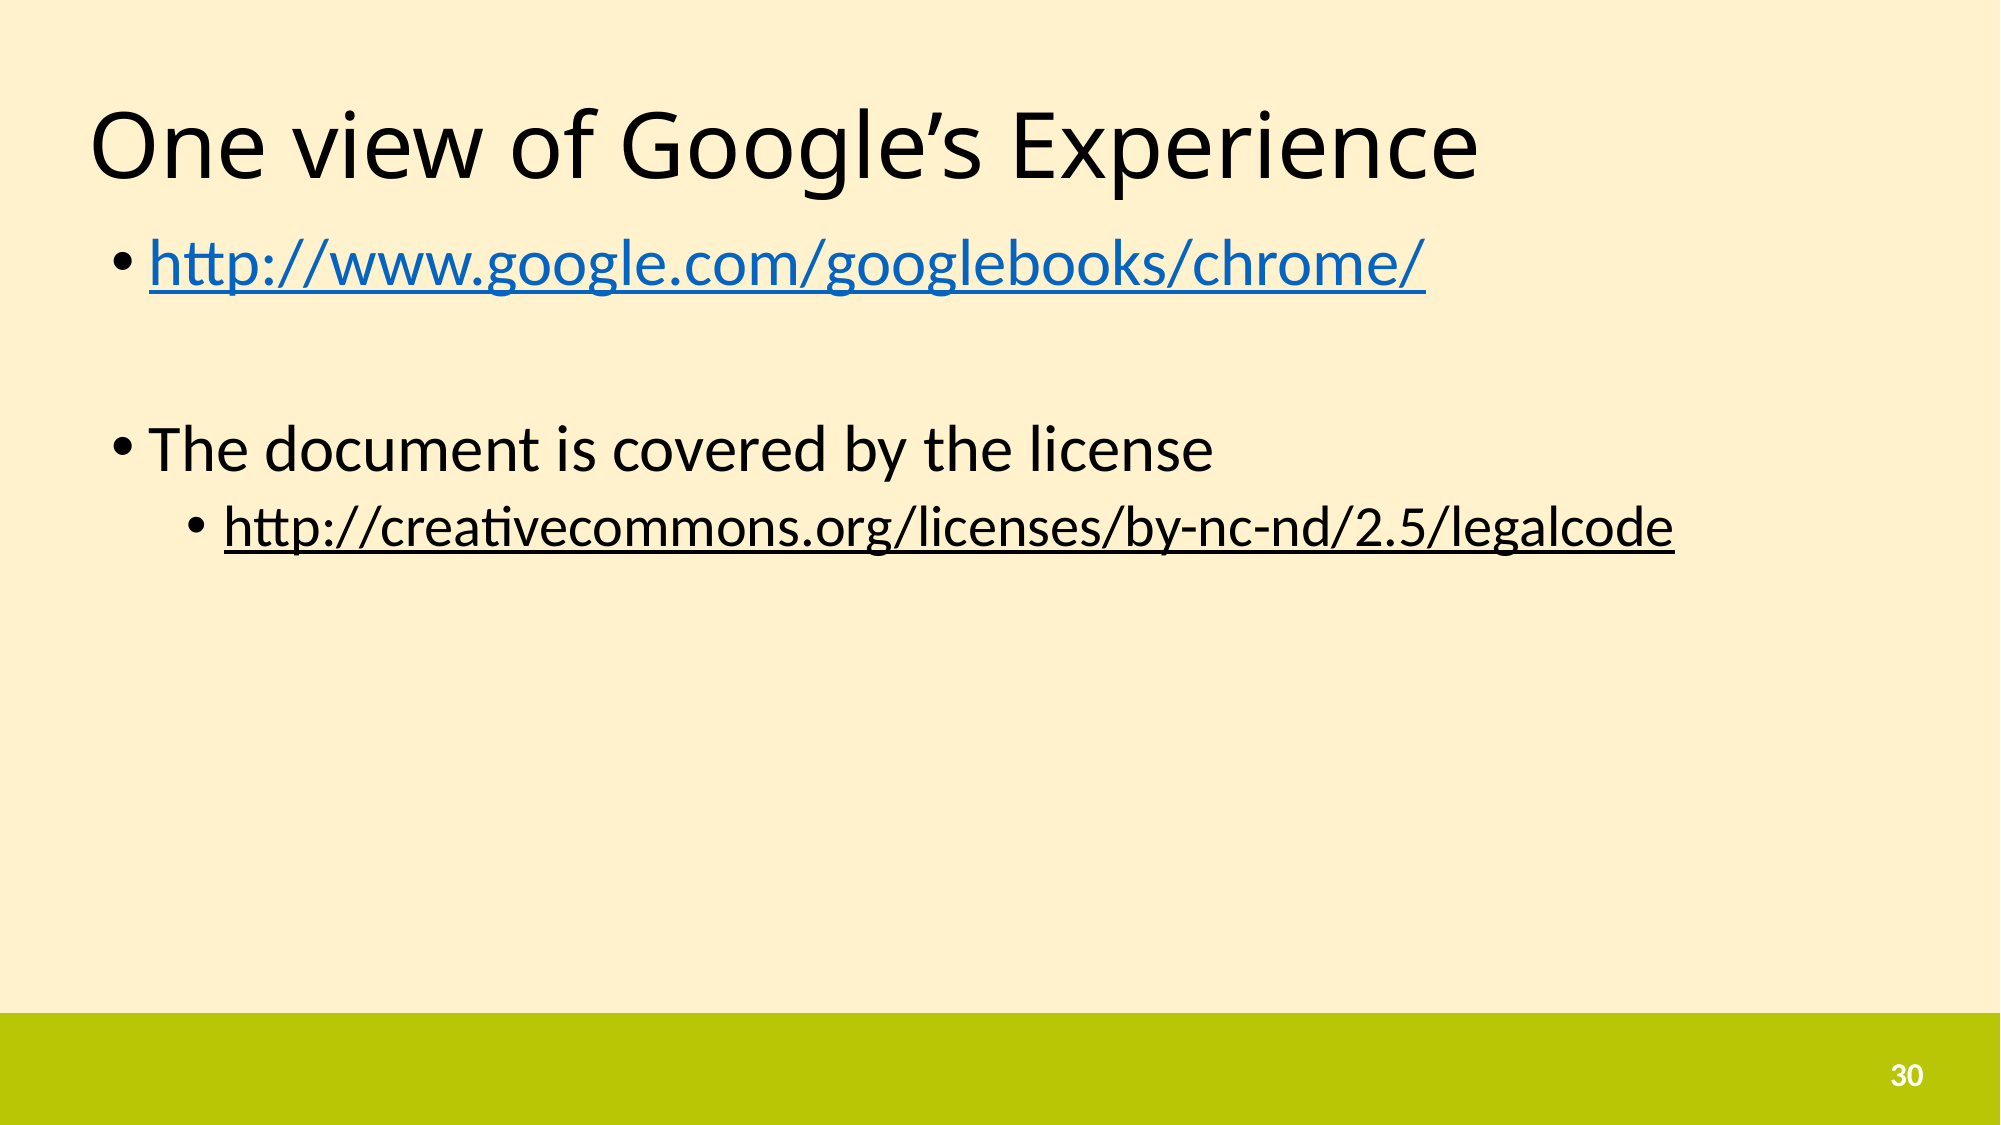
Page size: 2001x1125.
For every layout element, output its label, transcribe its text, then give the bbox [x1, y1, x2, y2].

slide_number 30 [1412, 1042, 1939, 1103]
title One view of Google’s Experience [73, 40, 1939, 258]
list http://www.google.com/googlebooks/chrome/ The document is covered by the license http://creativecommons.org/licenses/by-nc-nd/2.5/legalcode [96, 220, 1939, 1025]
